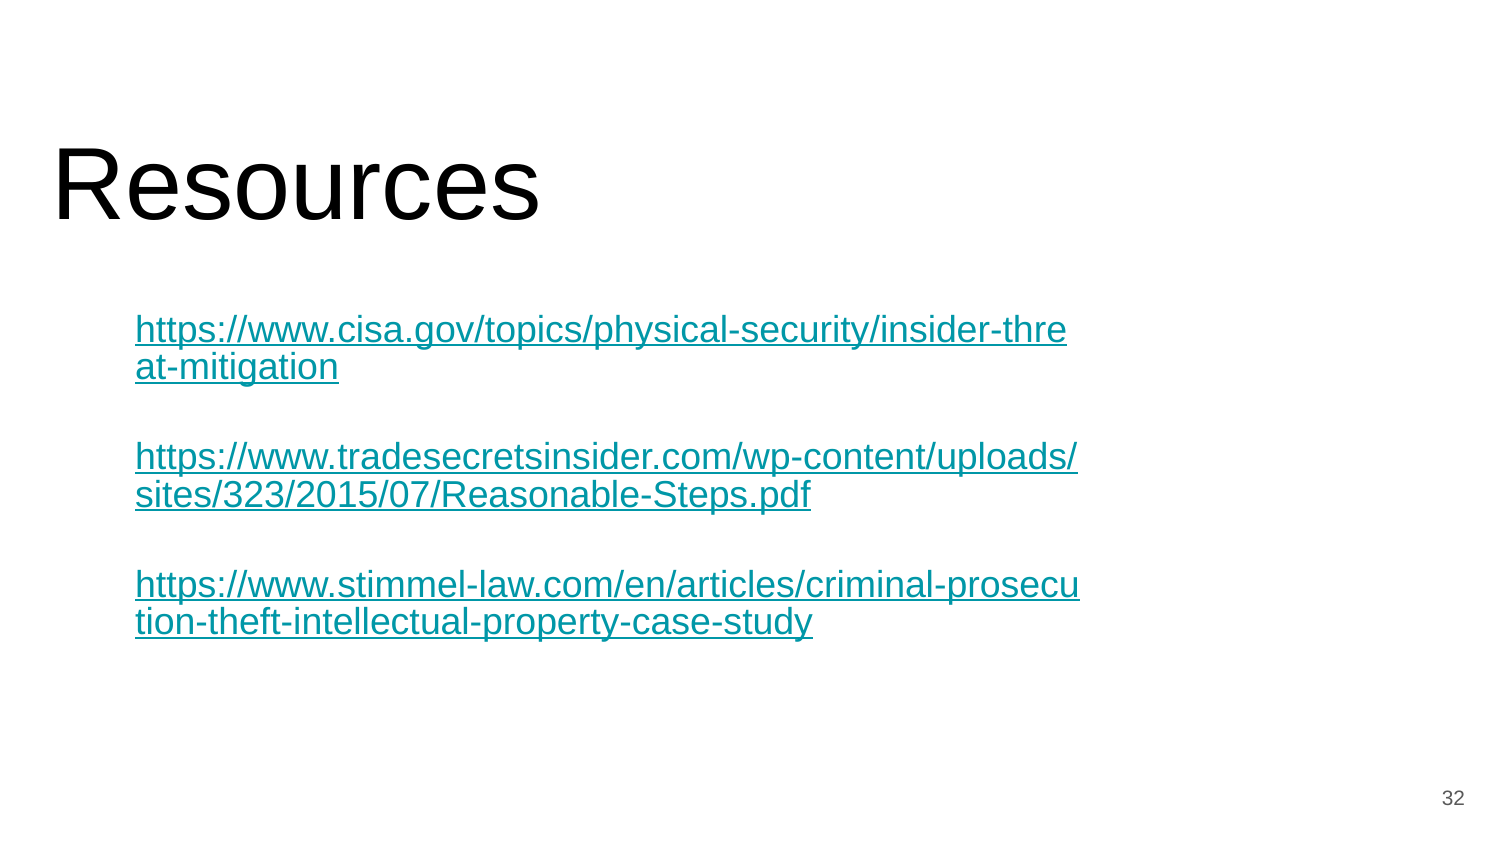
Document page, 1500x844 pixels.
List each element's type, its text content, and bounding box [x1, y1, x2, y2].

text_box https://www.cisa.gov/topics/physical-security/insider-threat-mitigation https://www.tradesecretsinsider.com/wp-content/uploads/sites/323/2015/07/Reasonable-Steps.pdf https://www.stimmel-law.com/en/articles/criminal-prosecution-theft-intellectual-property-case-study [120, 289, 1098, 614]
slide_number ‹#› [1389, 764, 1480, 830]
title Resources [36, 101, 1435, 196]
